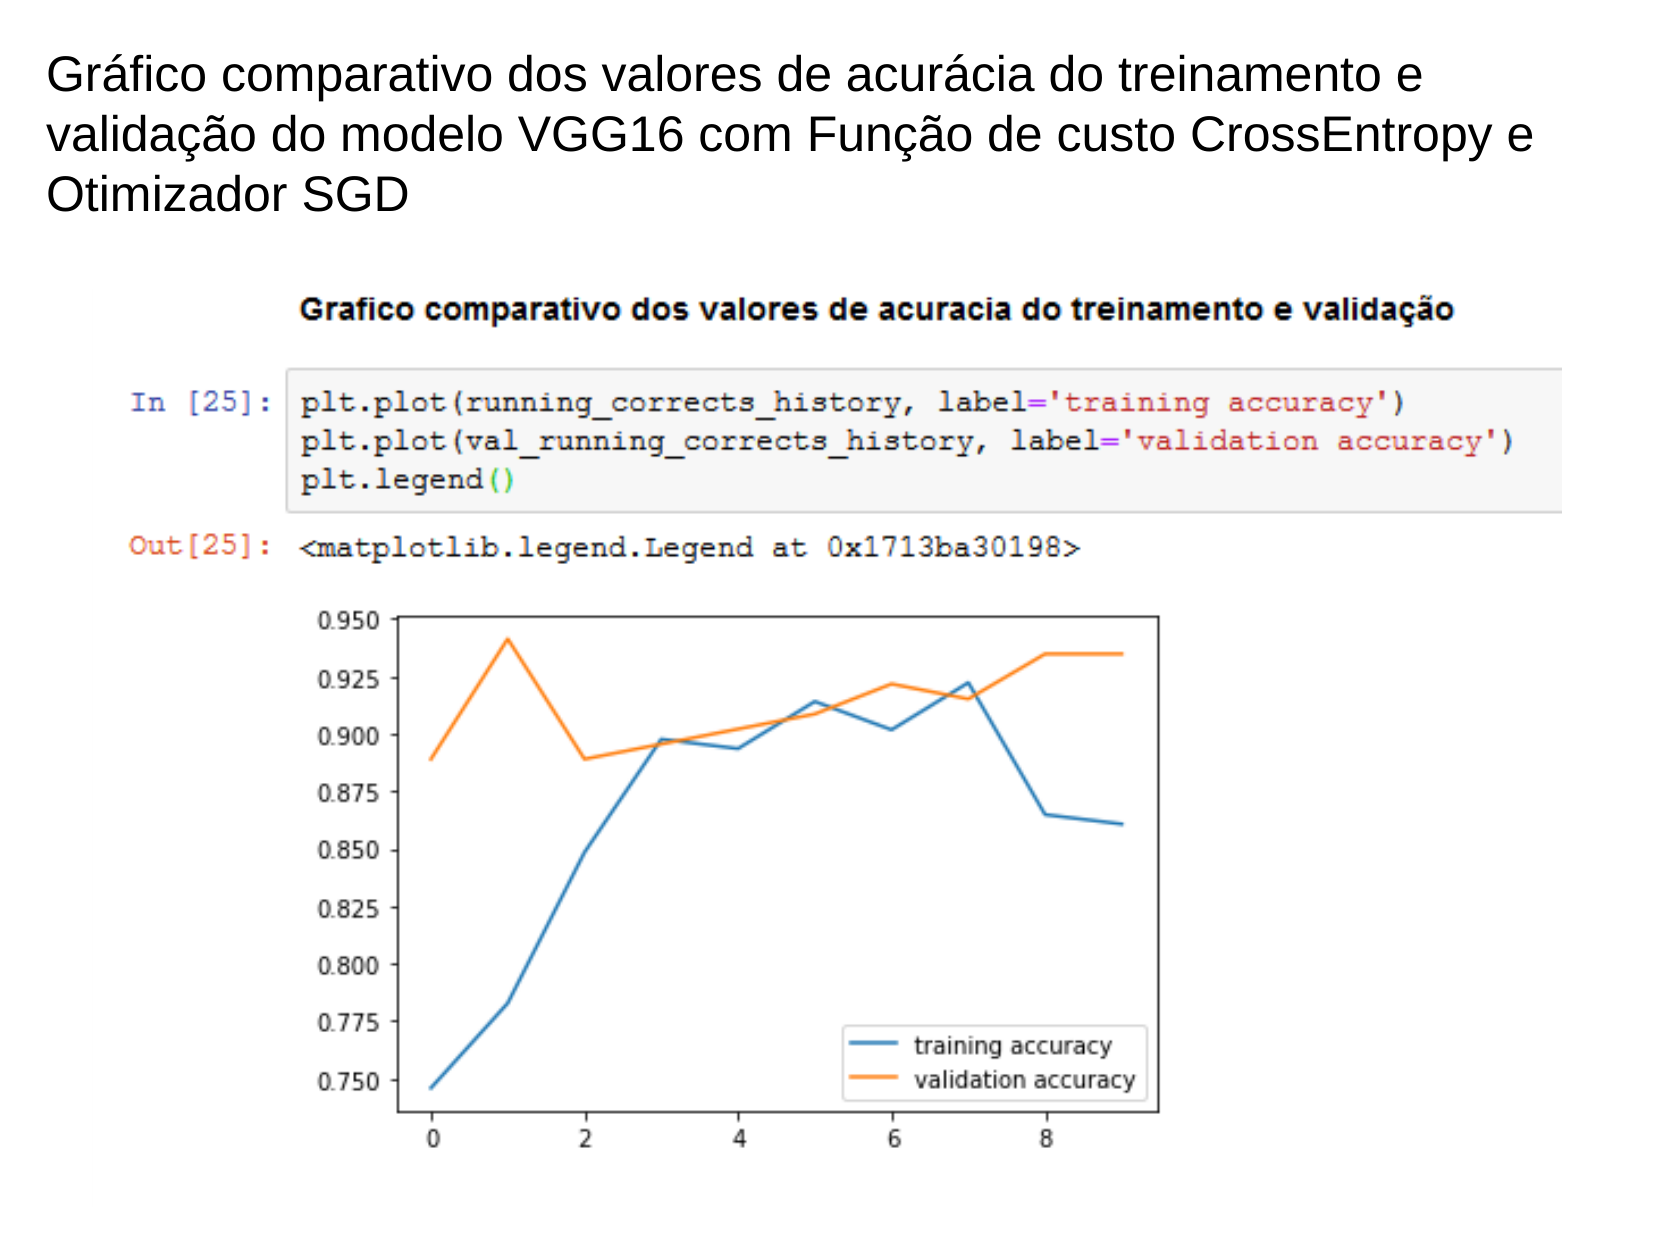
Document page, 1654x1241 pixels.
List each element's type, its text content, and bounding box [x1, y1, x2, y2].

picture [91, 289, 1563, 1207]
text_box Gráfico comparativo dos valores de acurácia do treinamento e validação do modelo VGG16 com Função de custo CrossEntropy e Otimizador SGD [31, 33, 1623, 229]
